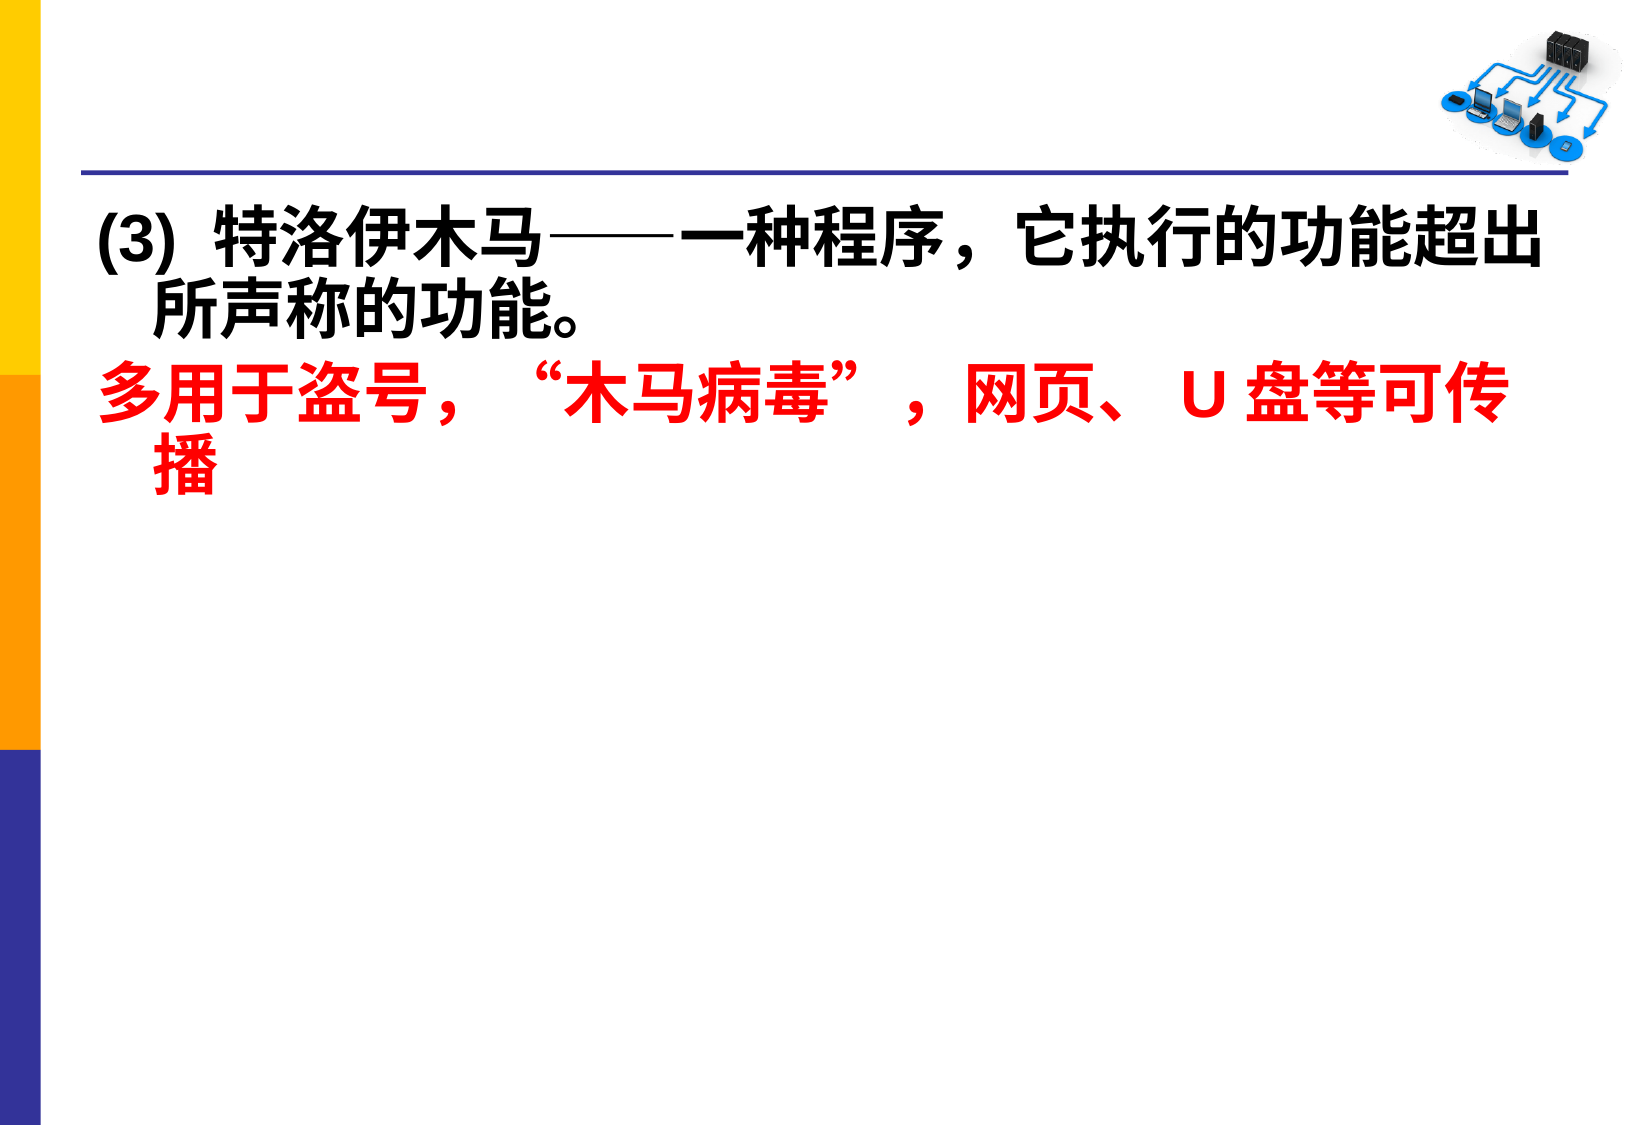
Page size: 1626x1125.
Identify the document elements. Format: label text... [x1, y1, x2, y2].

picture [1438, 30, 1624, 165]
list (3) 特洛伊木马——一种程序，它执行的功能超出所声称的功能。 多用于盗号，“木马病毒”，网页、U盘等可传播 [81, 196, 1569, 1006]
